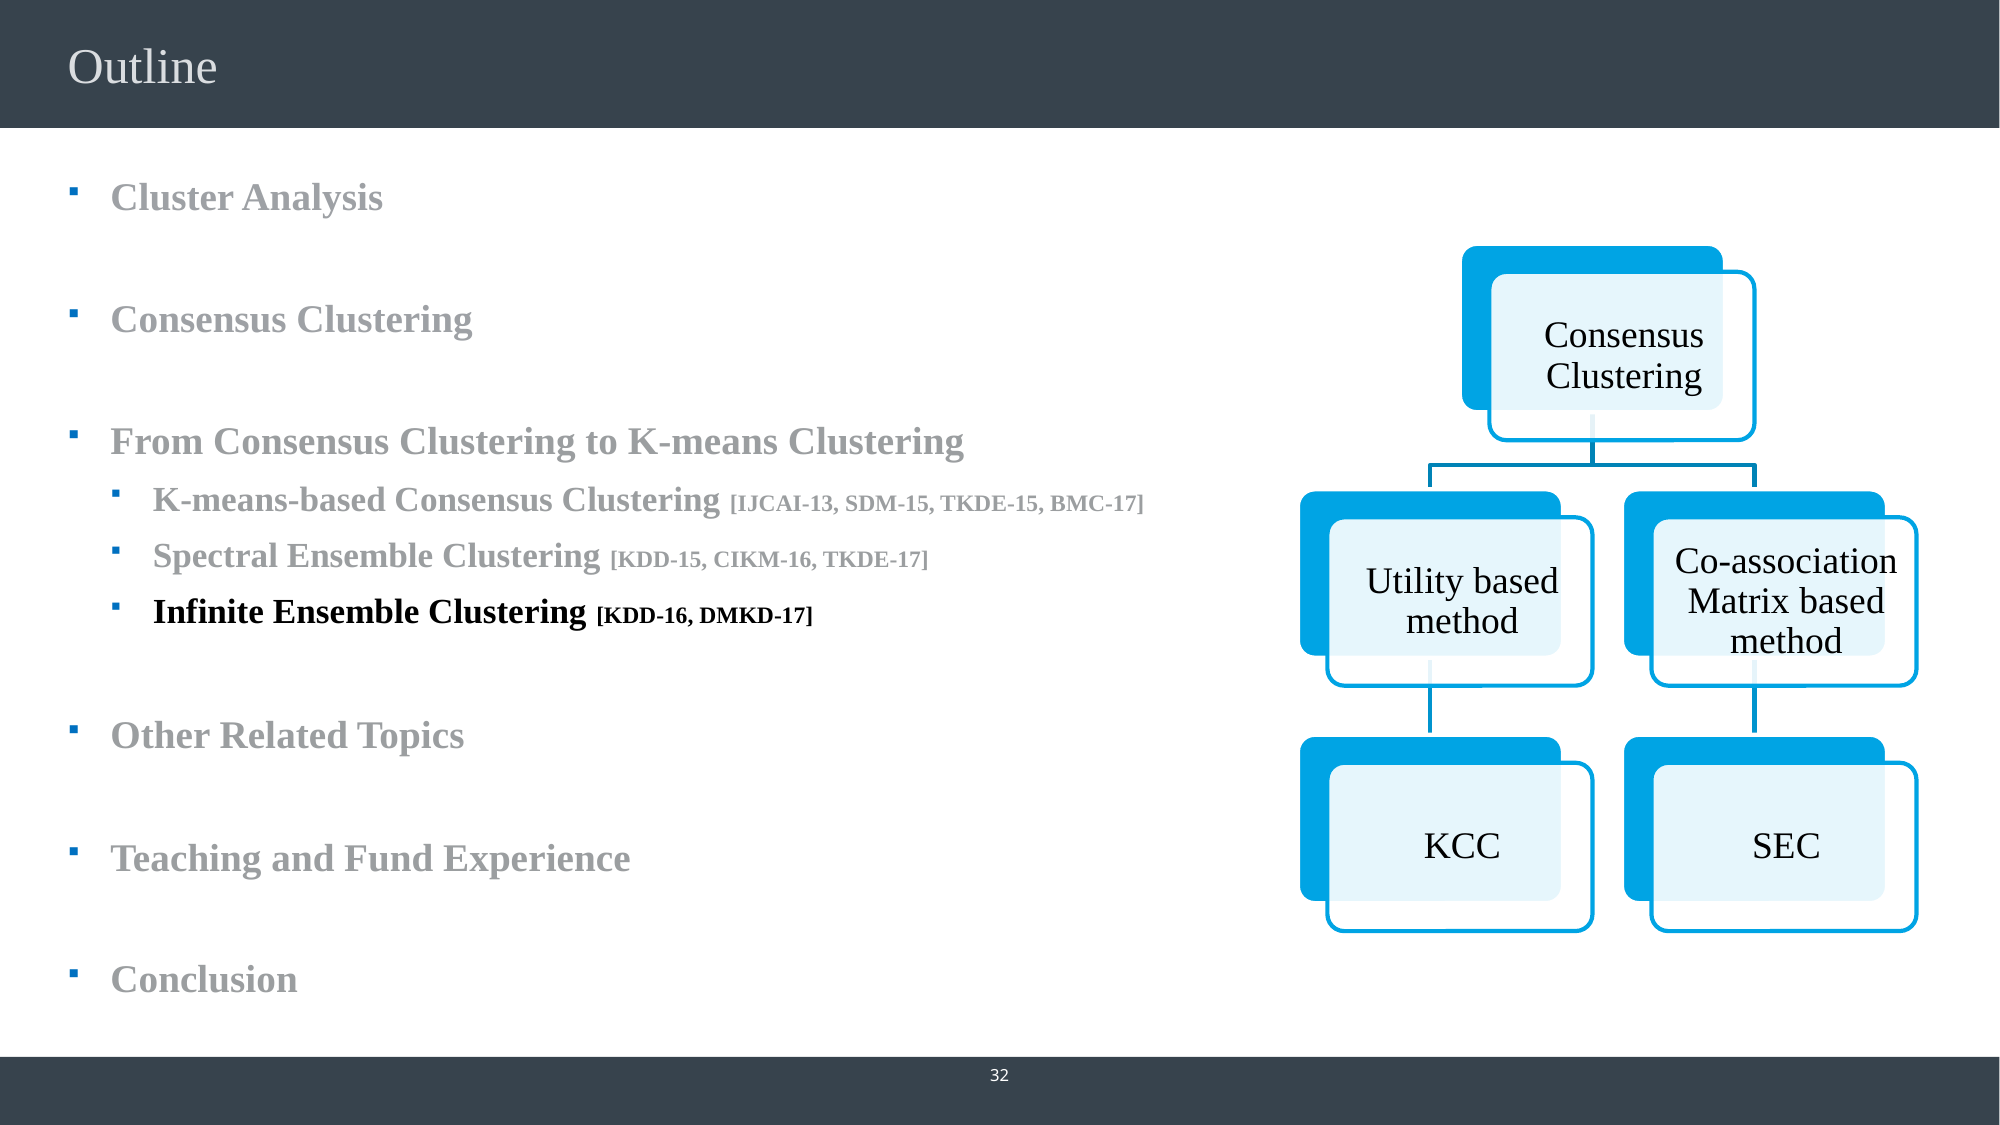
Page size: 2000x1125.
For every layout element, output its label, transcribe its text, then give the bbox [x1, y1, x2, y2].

slide_number 32 [916, 1062, 1083, 1091]
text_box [1207, 243, 2000, 932]
list Cluster Analysis Consensus Clustering From Consensus Clustering to K-means Clustering K-means-based Consensus Clustering [IJCAI-13, SDM-15, TKDE-15, BMC-17] Spectral Ensemble Clustering [KDD-15, CIKM-16, TKDE-17] Infinite Ensemble Clustering [KDD-16, DMKD-17] Other Related Topics Teaching and Fund Experience Conclusion [49, 162, 1950, 1013]
title Outline [49, 30, 1950, 98]
